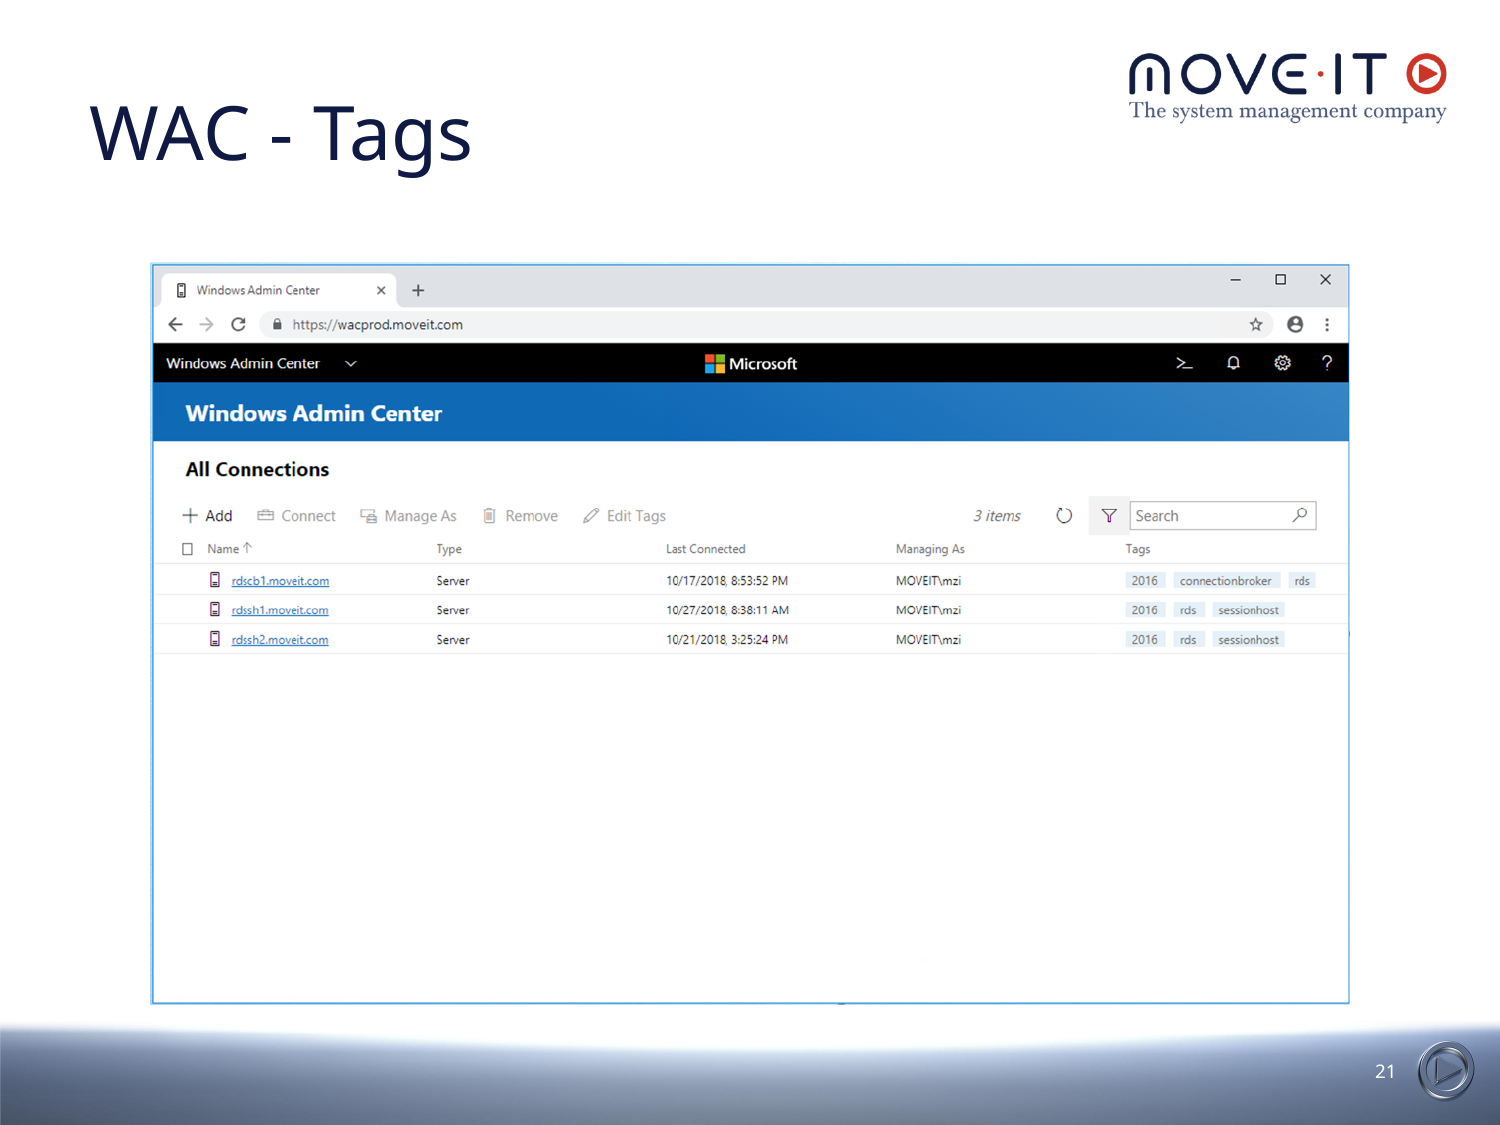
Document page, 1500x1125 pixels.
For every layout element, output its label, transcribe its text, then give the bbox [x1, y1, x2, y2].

text_box WAC - Tags [74, 30, 1105, 231]
picture [0, 0, 1500, 1125]
text_box <number> [1074, 1042, 1412, 1103]
